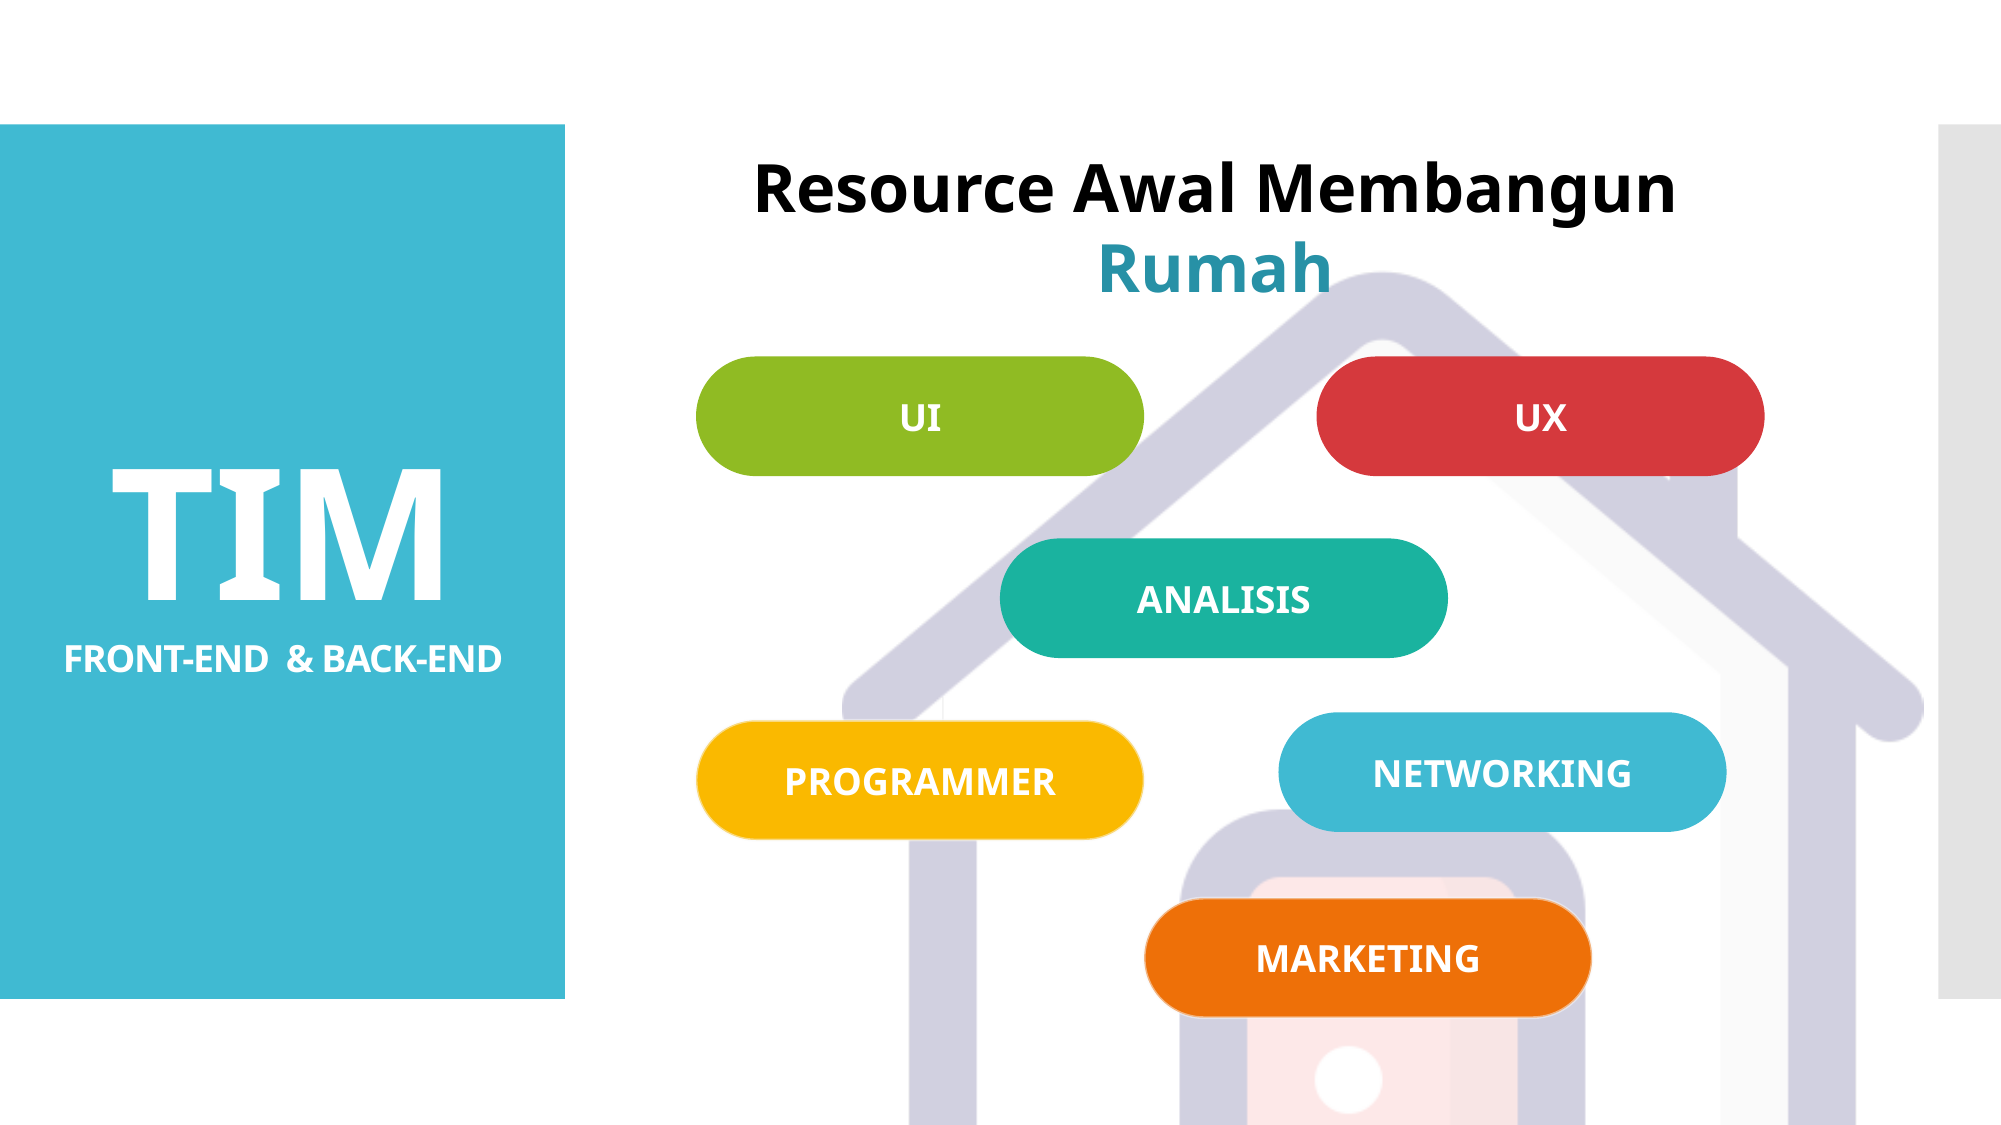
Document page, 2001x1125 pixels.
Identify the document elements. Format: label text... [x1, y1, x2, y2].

title TIM FRONT-END & BACK-END [41, 184, 525, 940]
text_box Resource Awal Membangun Rumah [654, 138, 1794, 313]
text_box PROGRAMMER [694, 718, 842, 842]
text_box UI [694, 355, 842, 478]
picture [842, 269, 1924, 1125]
